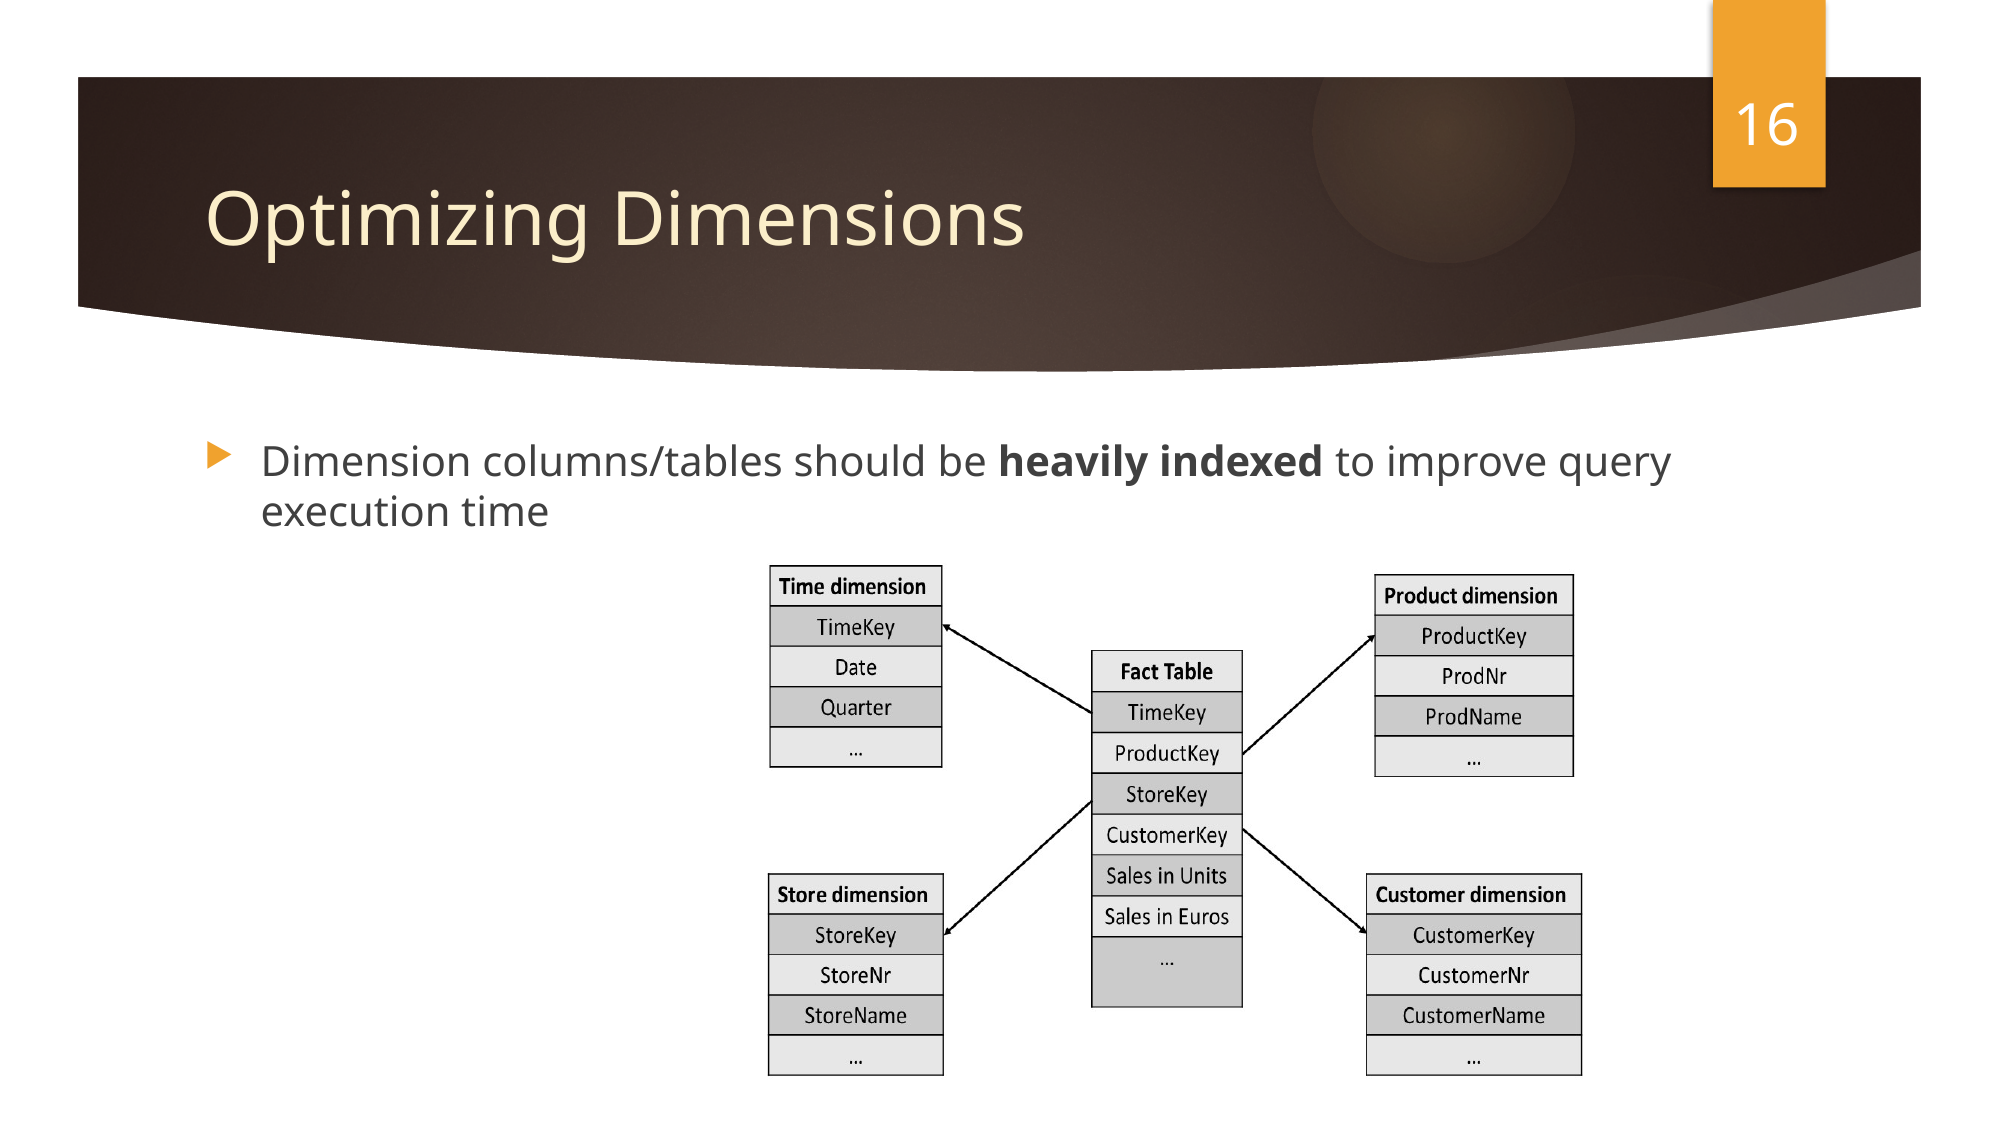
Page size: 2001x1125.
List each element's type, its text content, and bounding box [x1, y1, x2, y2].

slide_number 16 [1698, 48, 1836, 175]
list Dimension columns/tables should be heavily indexed to improve query execution time [189, 427, 1767, 988]
title Optimizing Dimensions [189, 155, 1627, 275]
picture [767, 562, 1583, 1085]
